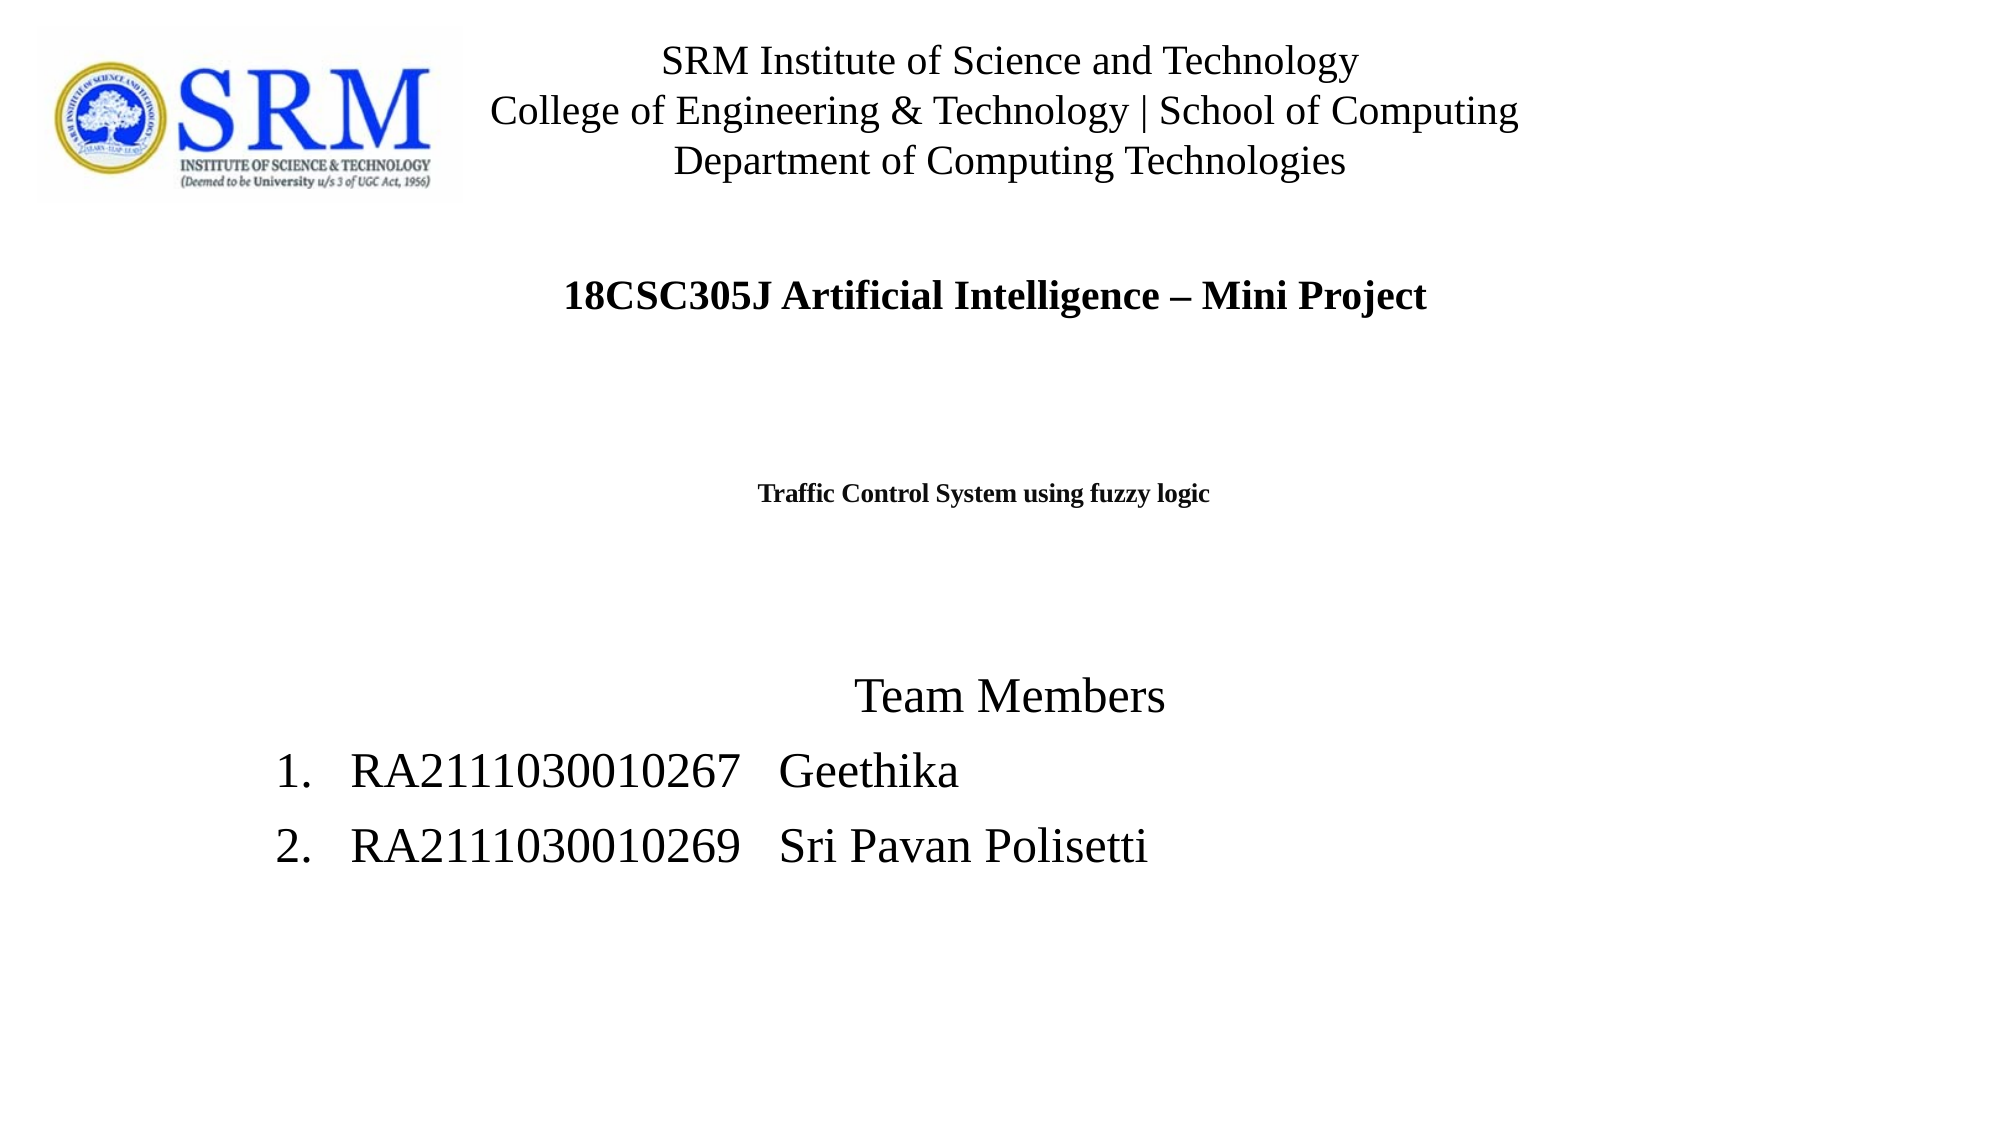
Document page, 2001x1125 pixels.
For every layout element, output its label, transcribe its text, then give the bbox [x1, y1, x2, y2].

text_box 18CSC305J Artificial Intelligence – Mini Project [548, 261, 1549, 326]
text_box SRM Institute of Science and Technology College of Engineering & Technology | School of Computing Department of Computing Technologies [431, 25, 1589, 190]
picture [37, 26, 463, 203]
title Traffic Control System using fuzzy logic [260, 355, 1708, 549]
subtitle Team Members RA2111030010267 Geethika RA2111030010269 Sri Pavan Polisetti [260, 661, 1761, 934]
